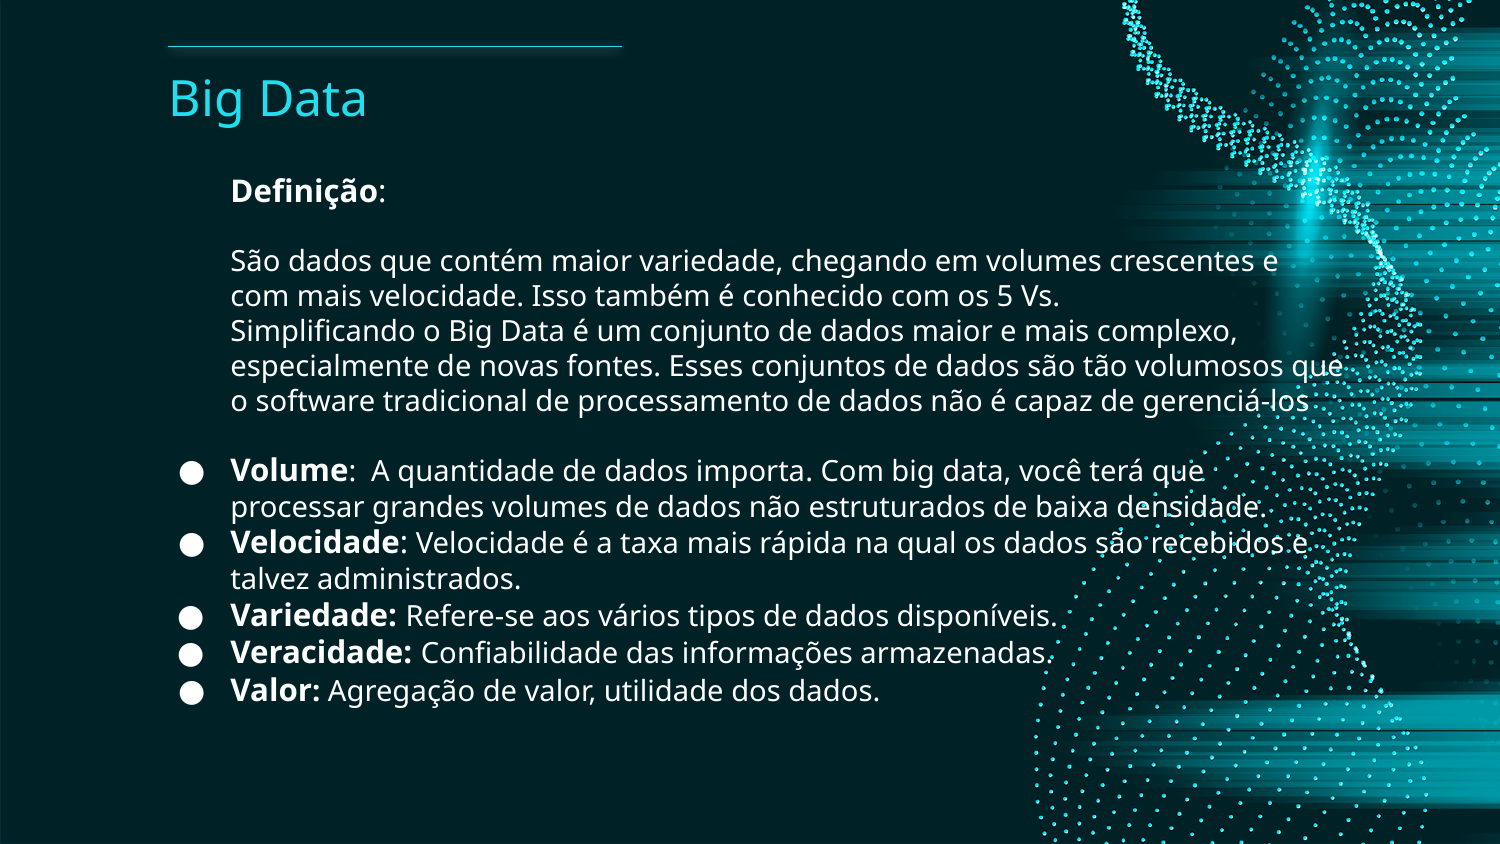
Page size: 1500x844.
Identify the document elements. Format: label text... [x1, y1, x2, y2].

title Big Data [153, 51, 914, 156]
picture [0, 0, 1500, 844]
list Definição: São dados que contém maior variedade, chegando em volumes crescentes e com mais velocidade. Isso também é conhecido com os 5 Vs. Simplificando o Big Data é um conjunto de dados maior e mais complexo, especialmente de novas fontes. Esses conjuntos de dados são tão volumosos que o software tradicional de processamento de dados não é capaz de gerenciá-los Volume: A quantidade de dados importa. Com big data, você terá que processar grandes volumes de dados não estruturados de baixa densidade. Velocidade: Velocidade é a taxa mais rápida na qual os dados são recebidos e talvez administrados. Variedade: Refere-se aos vários tipos de dados disponíveis. Veracidade: Confiabilidade das informações armazenadas. Valor: Agregação de valor, utilidade dos dados. [140, 156, 1360, 723]
